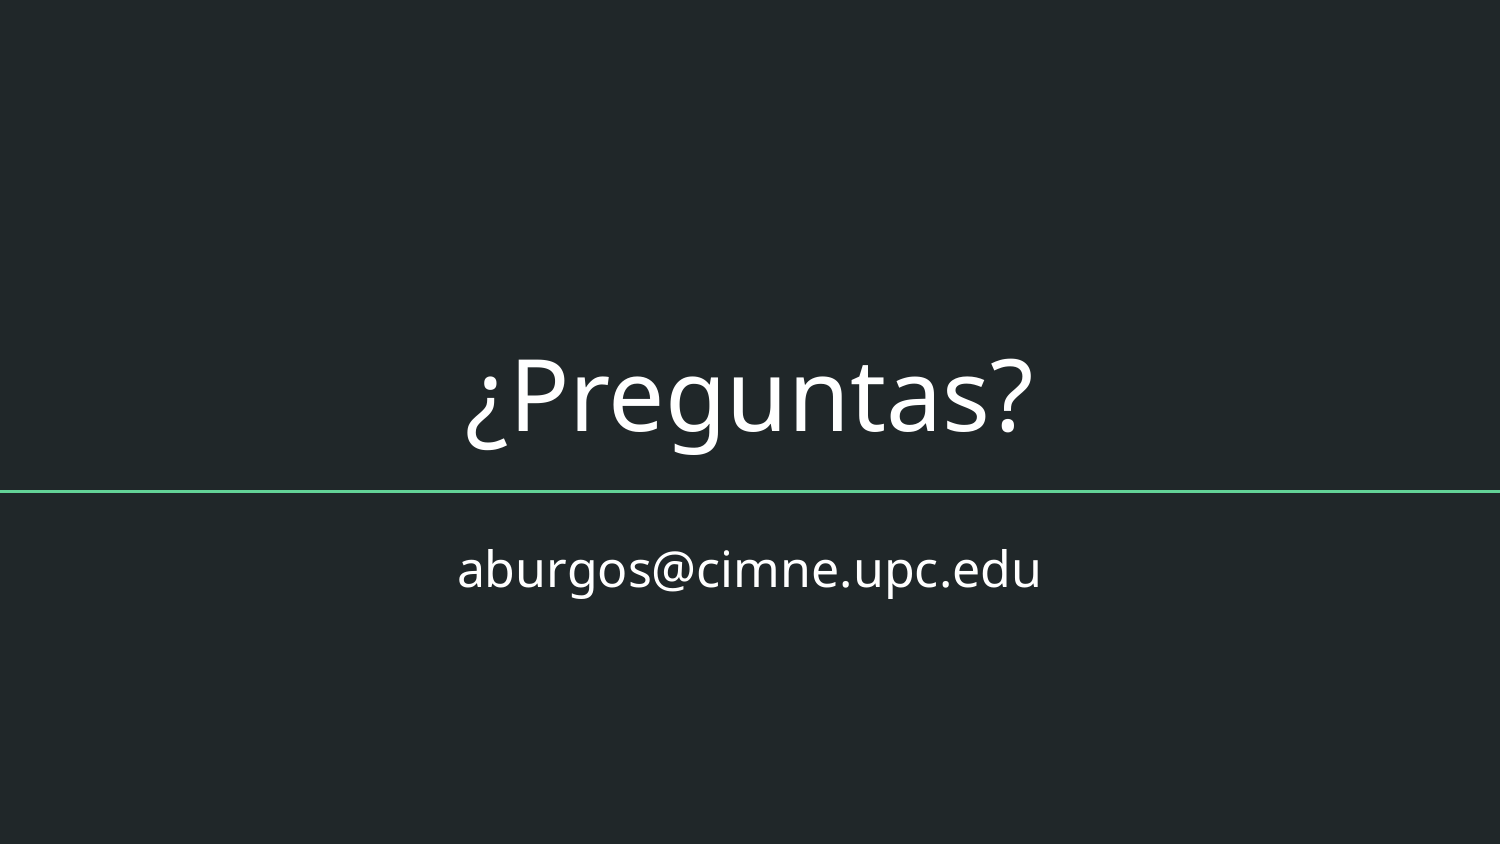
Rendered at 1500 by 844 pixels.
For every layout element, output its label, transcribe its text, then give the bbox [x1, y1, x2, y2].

title ¿Preguntas? [83, 206, 1417, 467]
subtitle aburgos@cimne.upc.edu [83, 522, 1417, 626]
